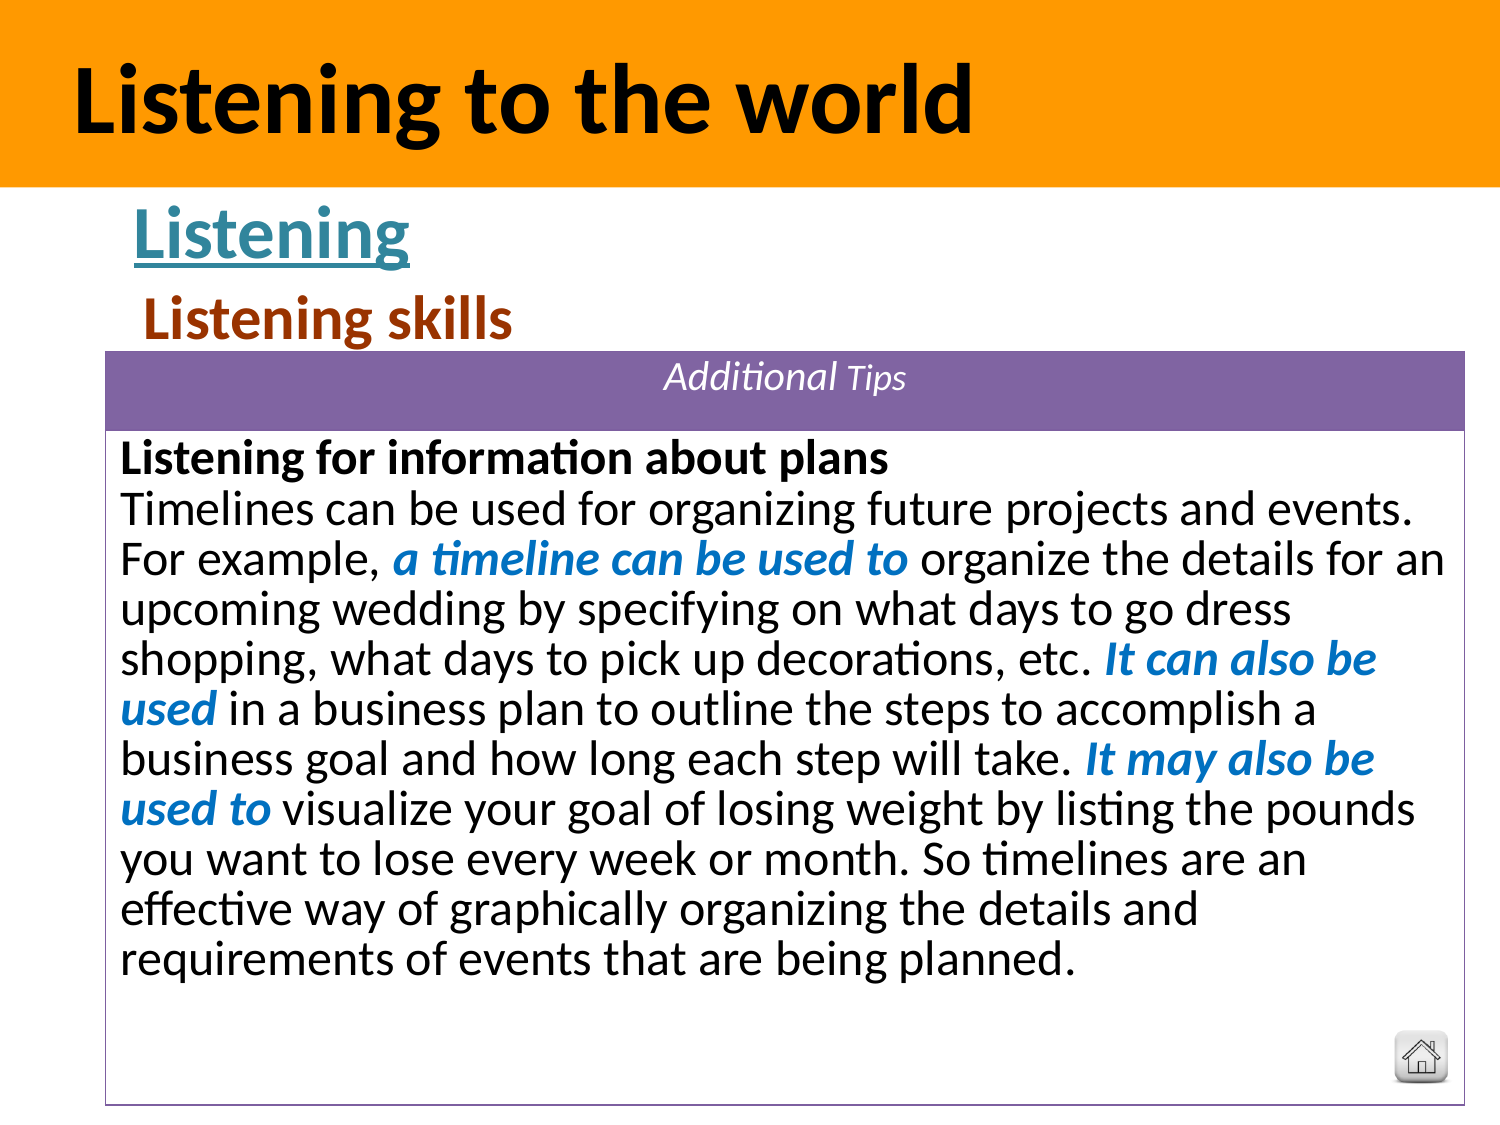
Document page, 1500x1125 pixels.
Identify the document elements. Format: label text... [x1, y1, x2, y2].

picture [1382, 1019, 1460, 1097]
table_cell Listening for information about plans Timelines can be used for organizing future projects and events. For example, a timeline can be used to organize the details for an upcoming wedding by specifying on what days to go dress shopping, what days to pick up decorations, etc. It can also be used in a business plan to outline the steps to accomplish a business goal and how long each step will take. It may also be used to visualize your goal of losing weight by listing the pounds you want to lose every week or month. So timelines are an effective way of graphically organizing the details and requirements of events that are being planned. [106, 431, 1464, 1104]
table_header Additional Tips [106, 352, 1464, 429]
text_box Listening [119, 175, 426, 281]
text_box Listening skills [128, 269, 774, 351]
text_box Listening to the world [0, 0, 1500, 190]
